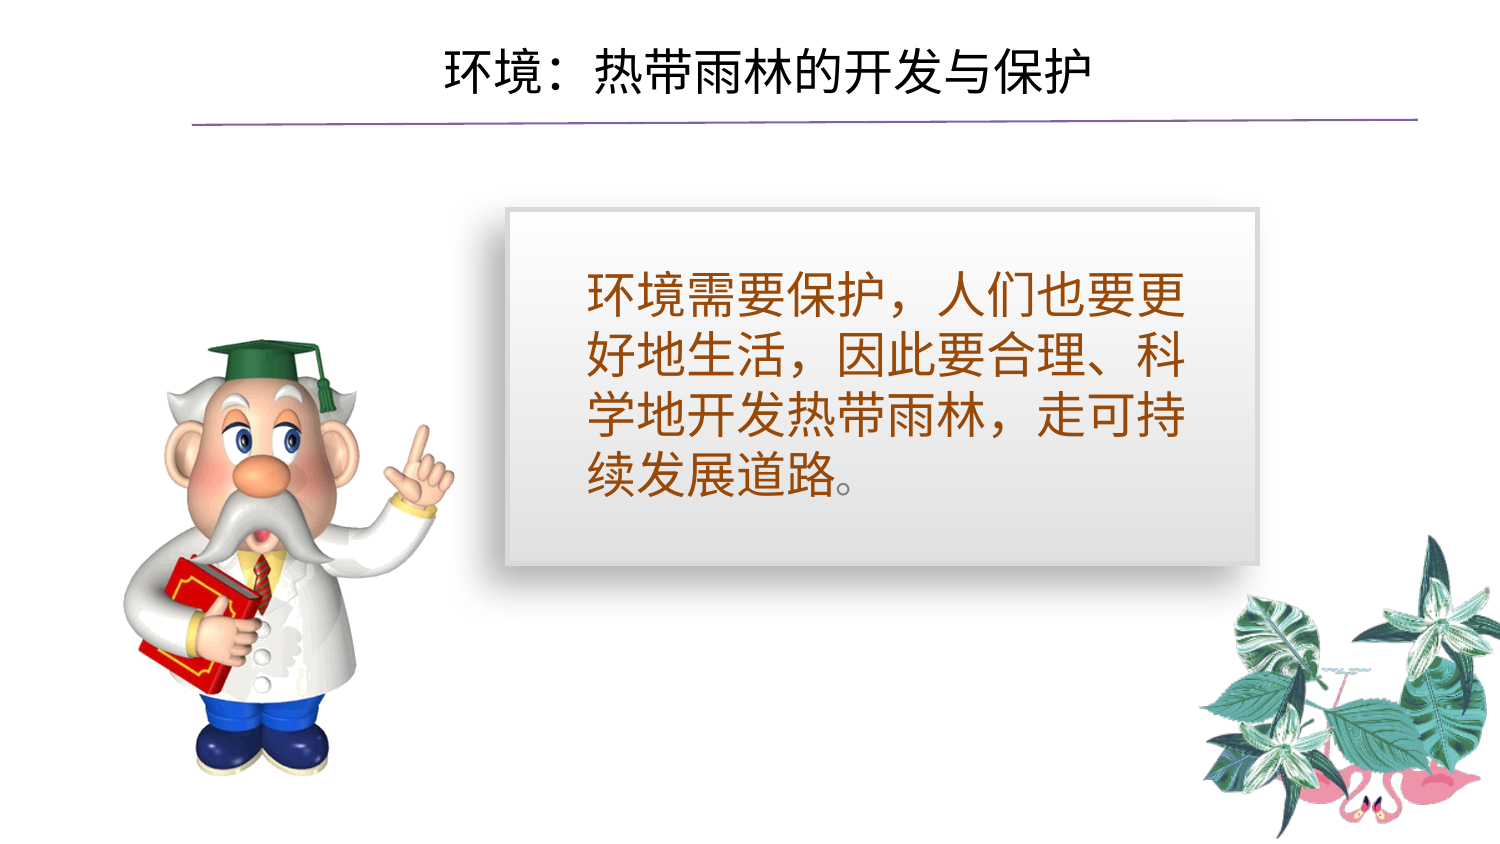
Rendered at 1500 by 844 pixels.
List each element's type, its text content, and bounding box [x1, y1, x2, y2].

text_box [507, 208, 1259, 564]
picture [1104, 446, 1500, 844]
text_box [191, 119, 1419, 125]
text_box 环境：热带雨林的开发与保护 [428, 32, 1109, 108]
picture [123, 338, 455, 776]
